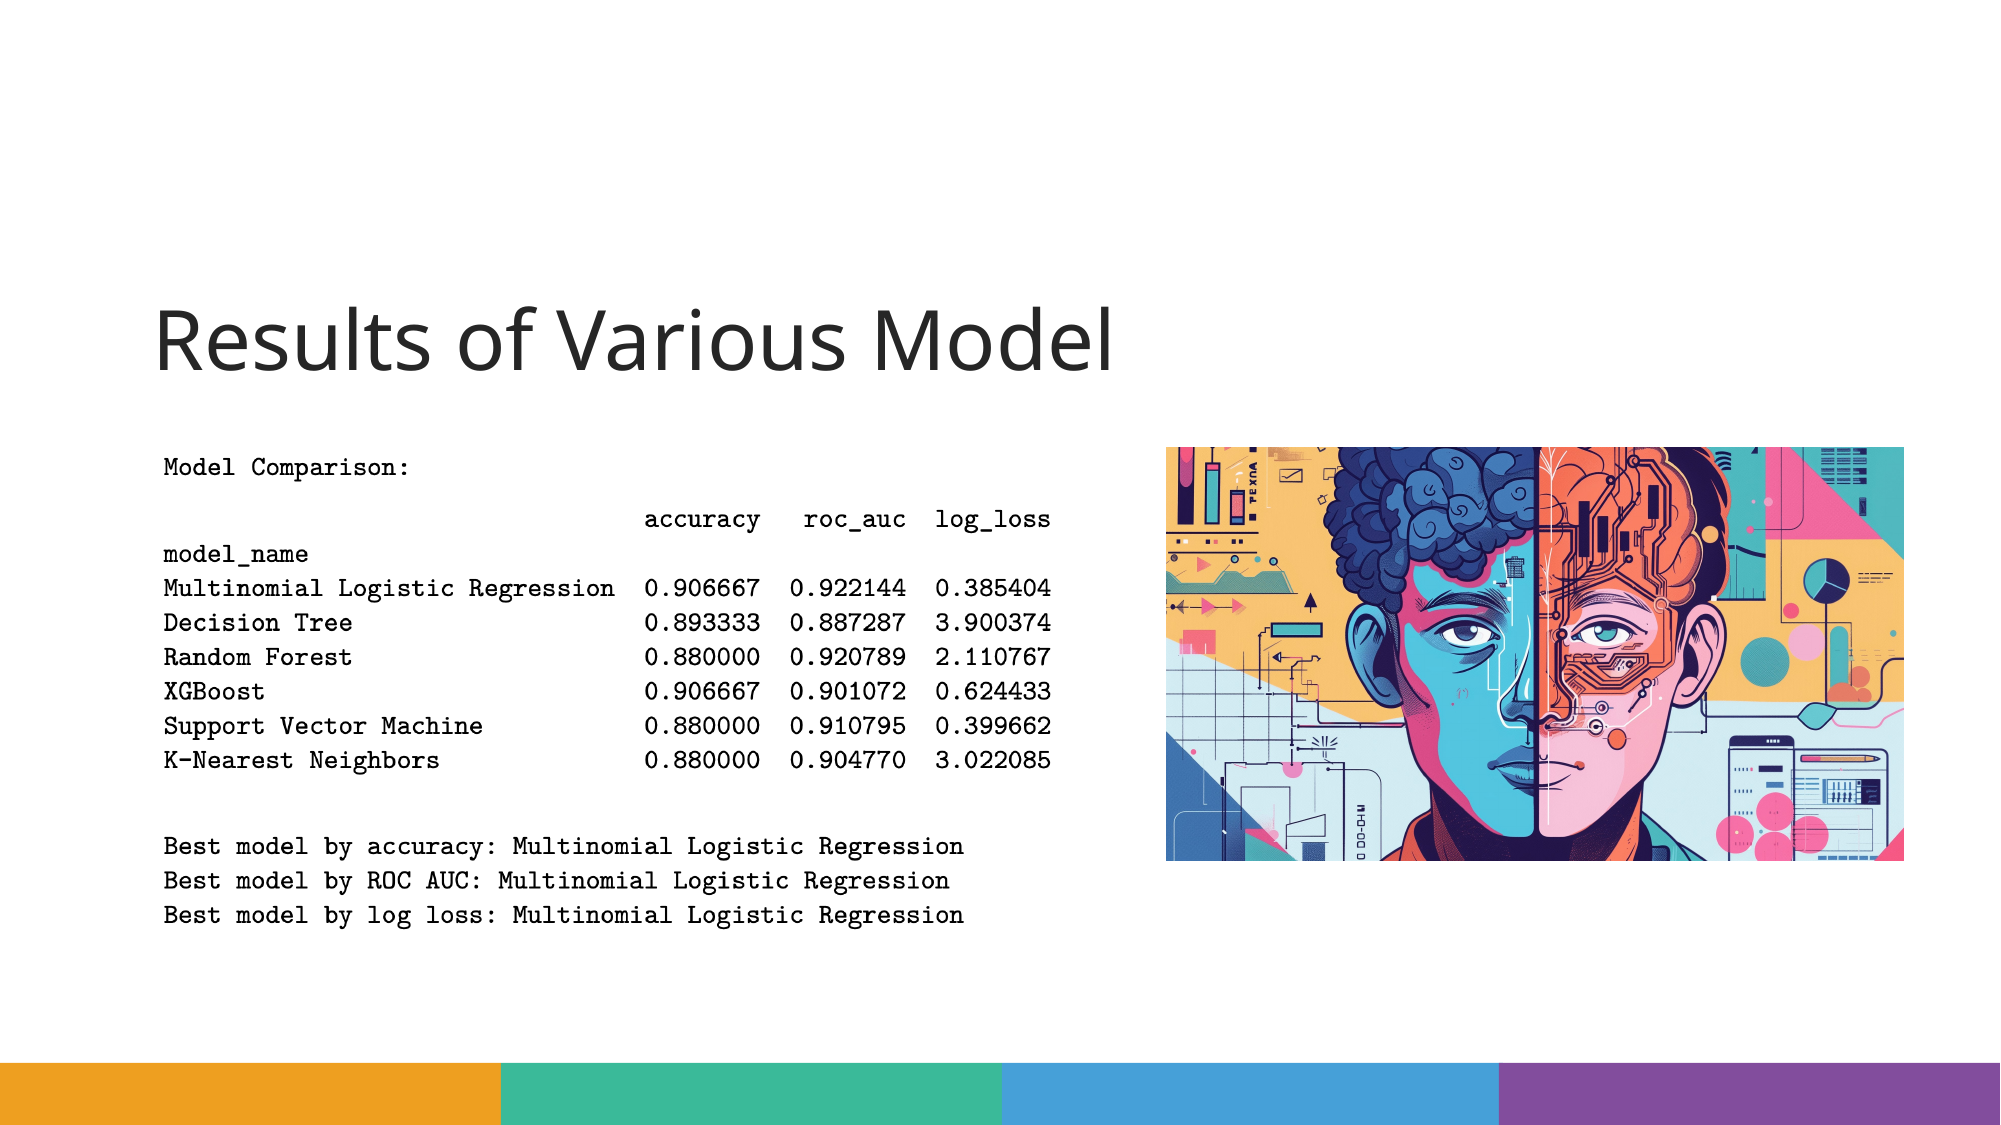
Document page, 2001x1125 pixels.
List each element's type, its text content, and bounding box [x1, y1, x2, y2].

title Results of Various Model [137, 264, 1275, 423]
picture [1165, 447, 1904, 861]
picture [151, 422, 1086, 968]
